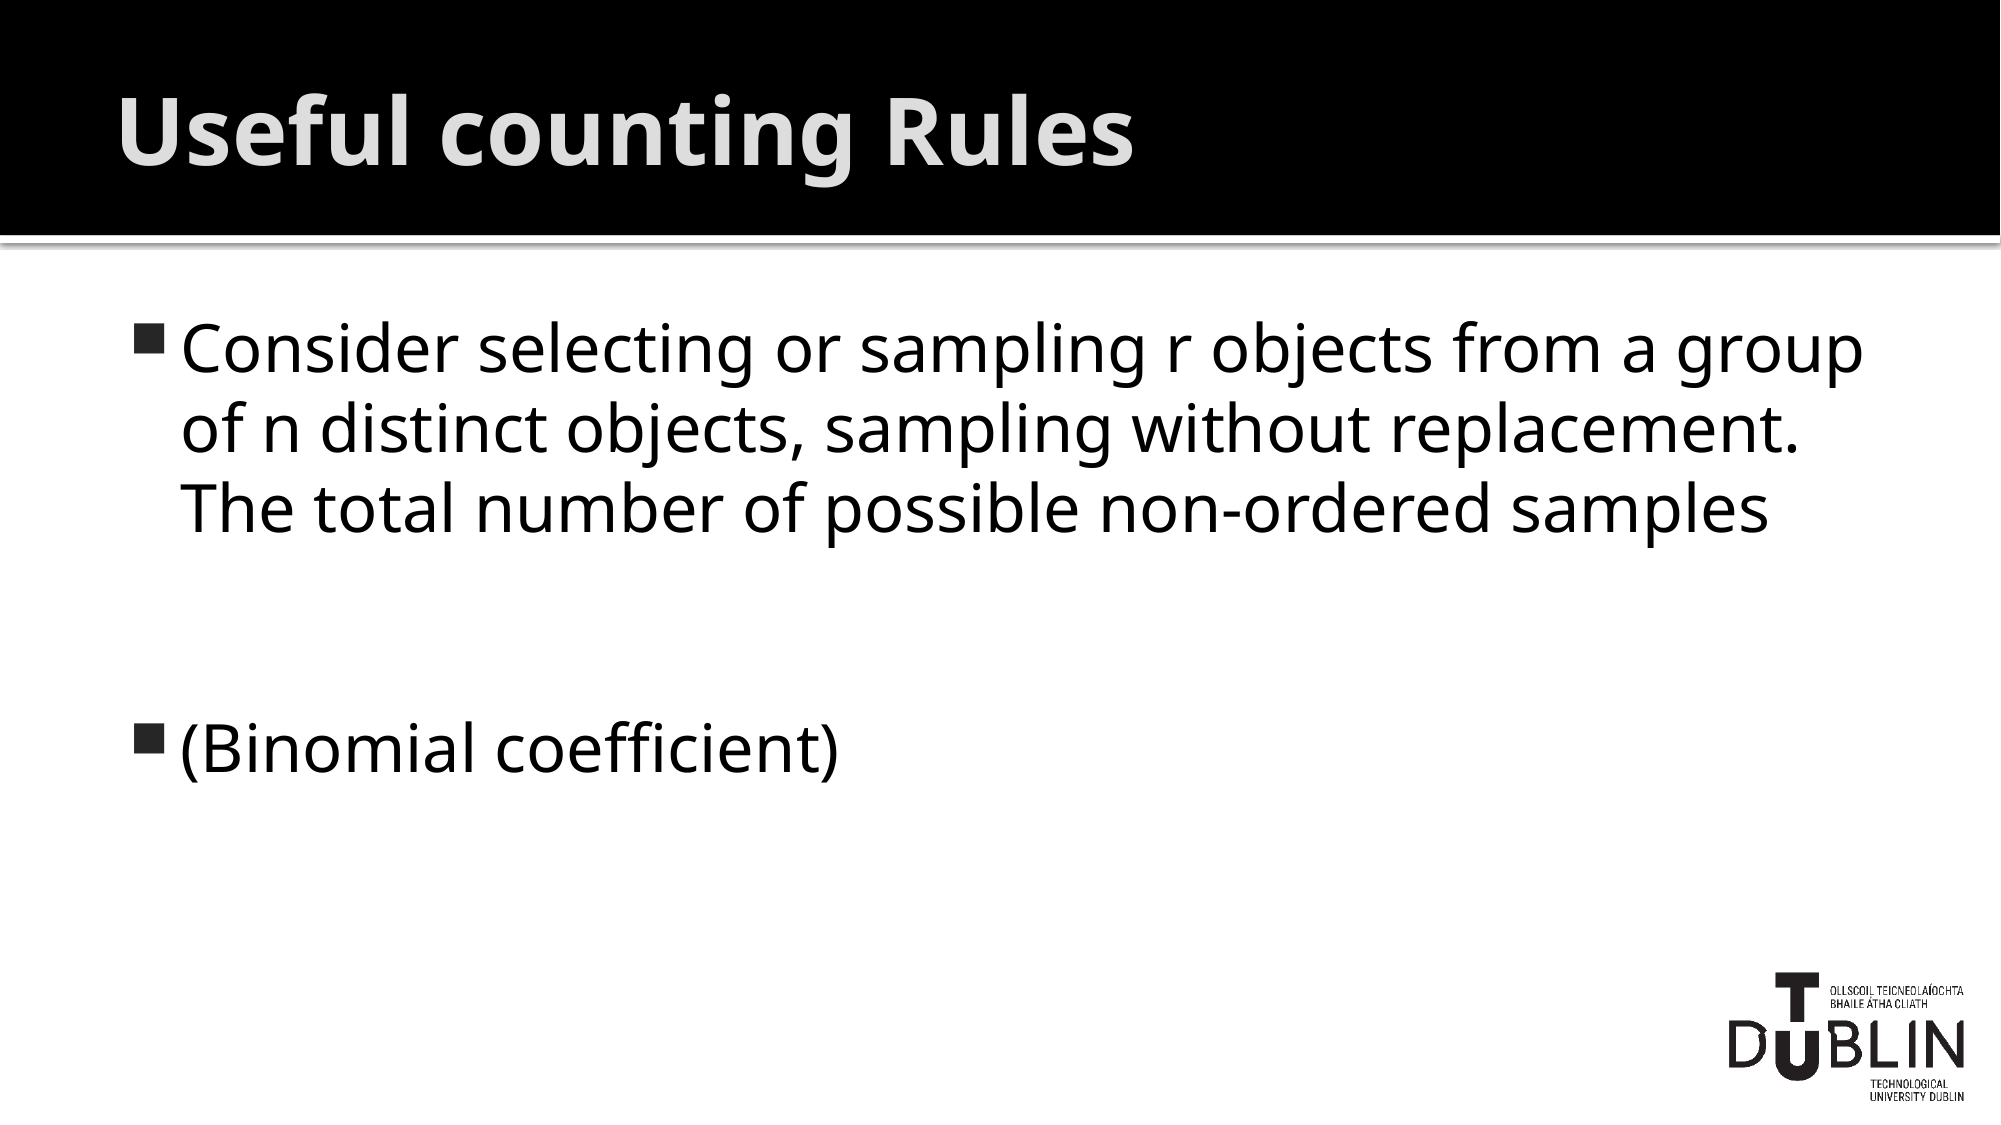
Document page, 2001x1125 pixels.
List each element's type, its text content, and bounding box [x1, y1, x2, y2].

picture [1694, 940, 2000, 1125]
title Useful counting Rules [99, 25, 1900, 231]
